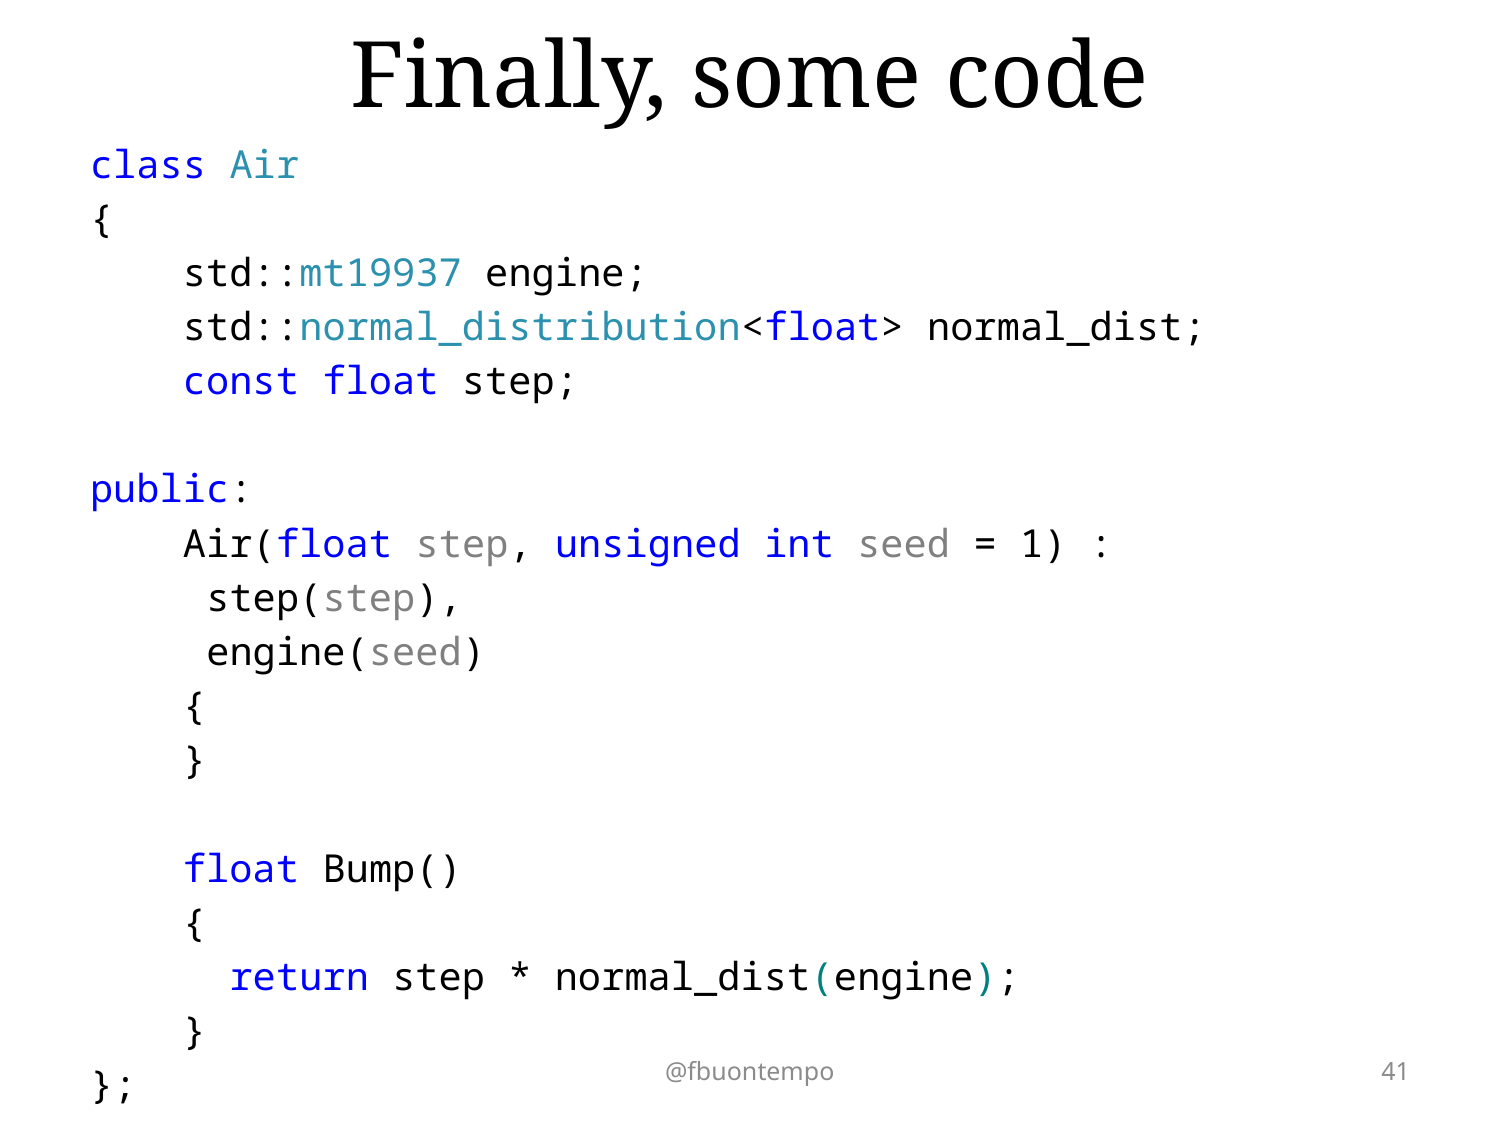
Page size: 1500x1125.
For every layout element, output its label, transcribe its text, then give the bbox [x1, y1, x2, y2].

list class Air { std::mt19937 engine; std::normal_distribution<float> normal_dist; const float step; public: Air(float step, unsigned int seed = 1) : step(step), engine(seed) { } float Bump() { return step * normal_dist(engine); } }; [75, 131, 1425, 1118]
slide_number 41 [1074, 1042, 1425, 1103]
title Finally, some code [75, 0, 1425, 131]
